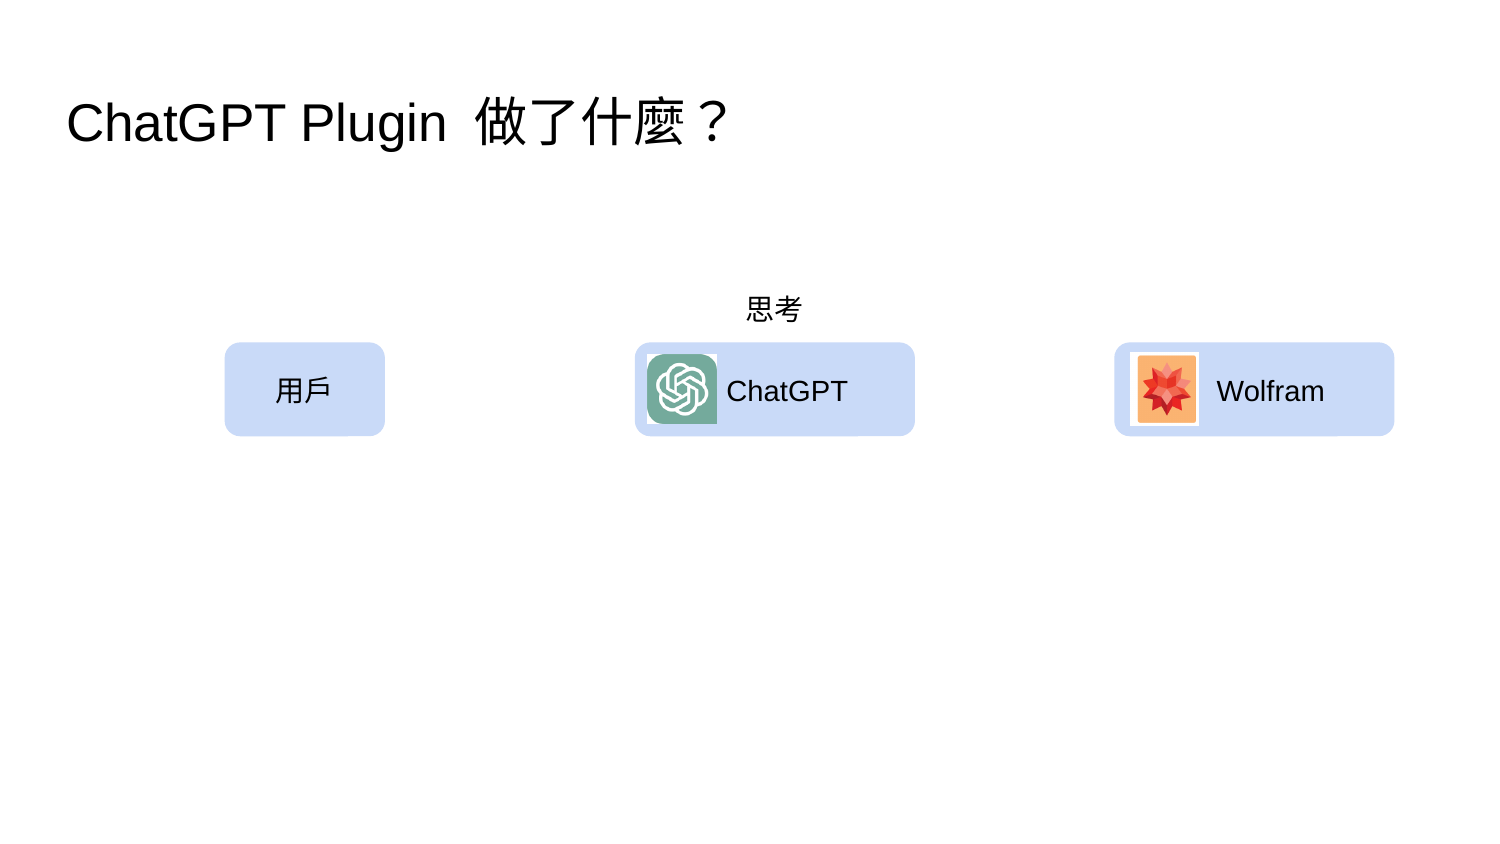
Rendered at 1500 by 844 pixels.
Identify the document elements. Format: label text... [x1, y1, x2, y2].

text_box 用戶 [224, 342, 385, 437]
picture [647, 354, 718, 424]
text_box Wolfram [1114, 342, 1395, 437]
text_box 思考 [681, 276, 869, 342]
picture [1129, 352, 1200, 427]
title ChatGPT Plugin 做了什麼？ [51, 72, 1449, 167]
text_box ChatGPT [634, 342, 916, 437]
